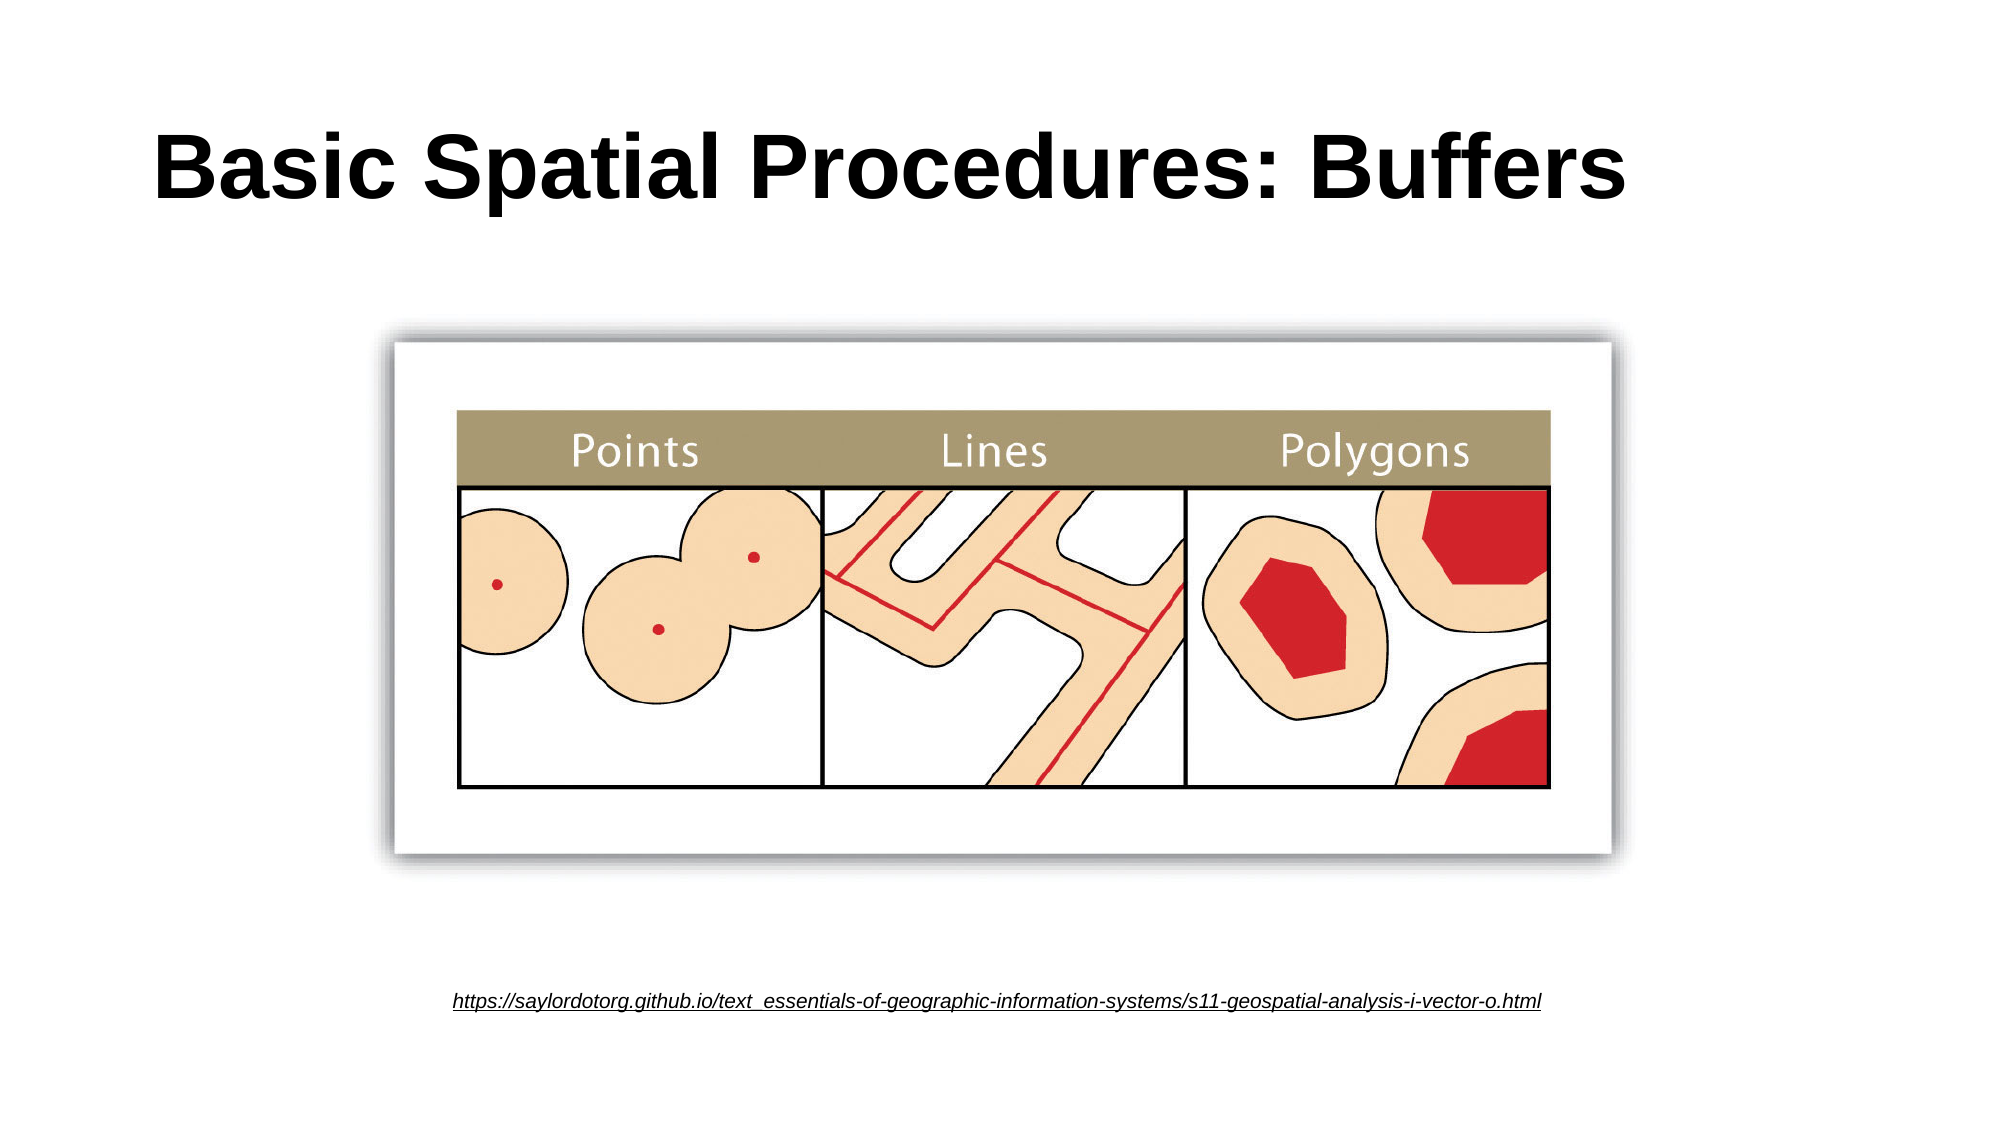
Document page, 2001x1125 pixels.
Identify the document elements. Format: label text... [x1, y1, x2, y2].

title Basic Spatial Procedures: Buffers [137, 59, 1863, 278]
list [358, 306, 1647, 889]
text_box https://saylordotorg.github.io/text_essentials-of-geographic-information-systems/s11-geospatial-analysis-i-vector-o.html [340, 980, 1660, 1020]
